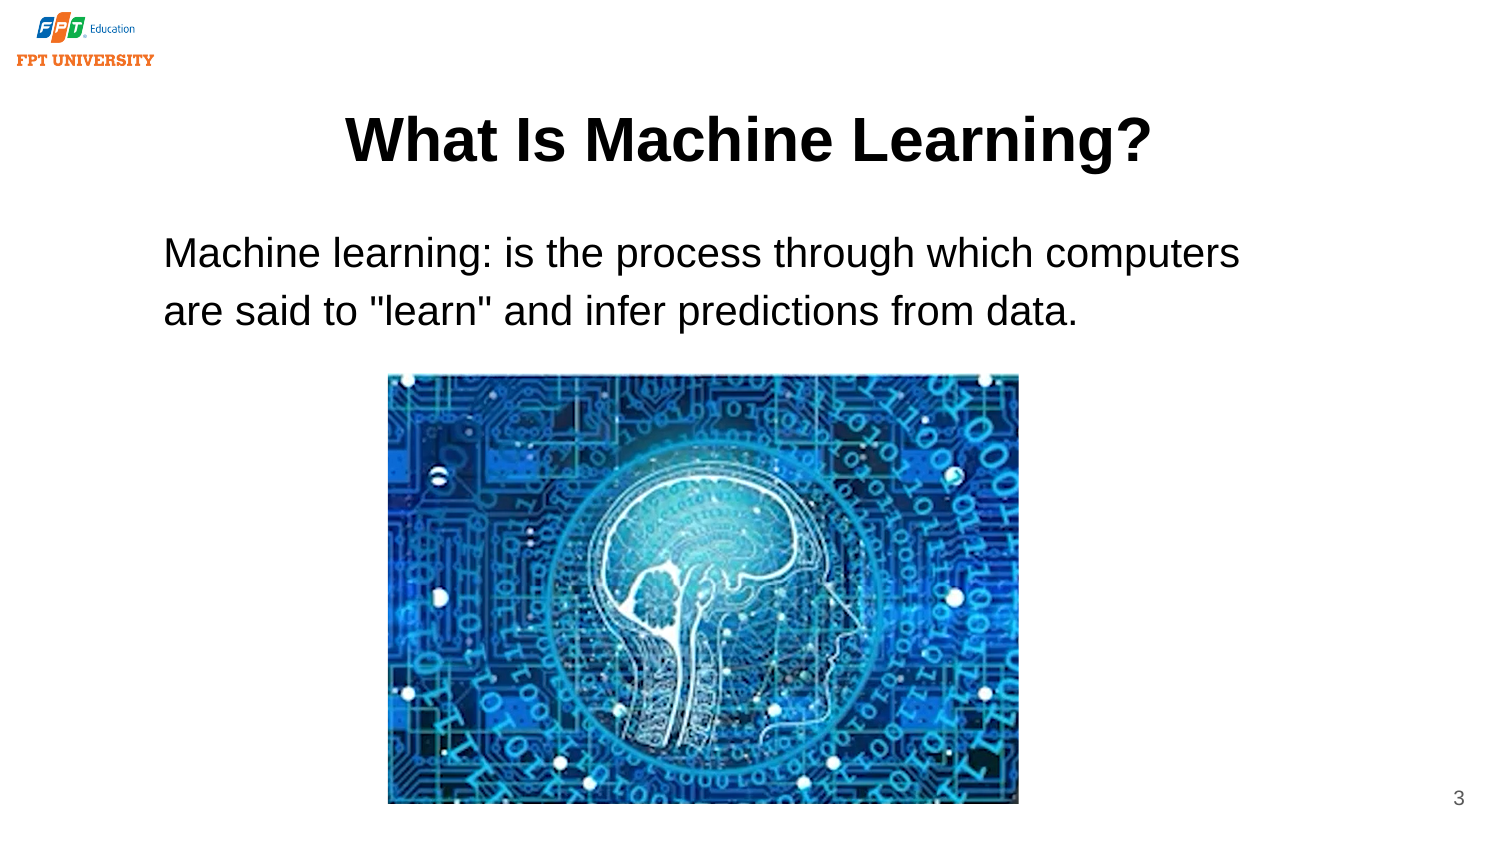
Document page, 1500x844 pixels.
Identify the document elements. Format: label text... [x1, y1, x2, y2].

picture [870, 799, 878, 804]
picture [11, 1, 160, 77]
picture [924, 798, 931, 804]
list Machine learning: is the process through which computers are said to "learn" and infer predictions from data. [148, 203, 1285, 360]
title What Is Machine Learning? [51, 72, 1449, 167]
picture [387, 373, 1019, 804]
slide_number 3 [1389, 764, 1480, 830]
